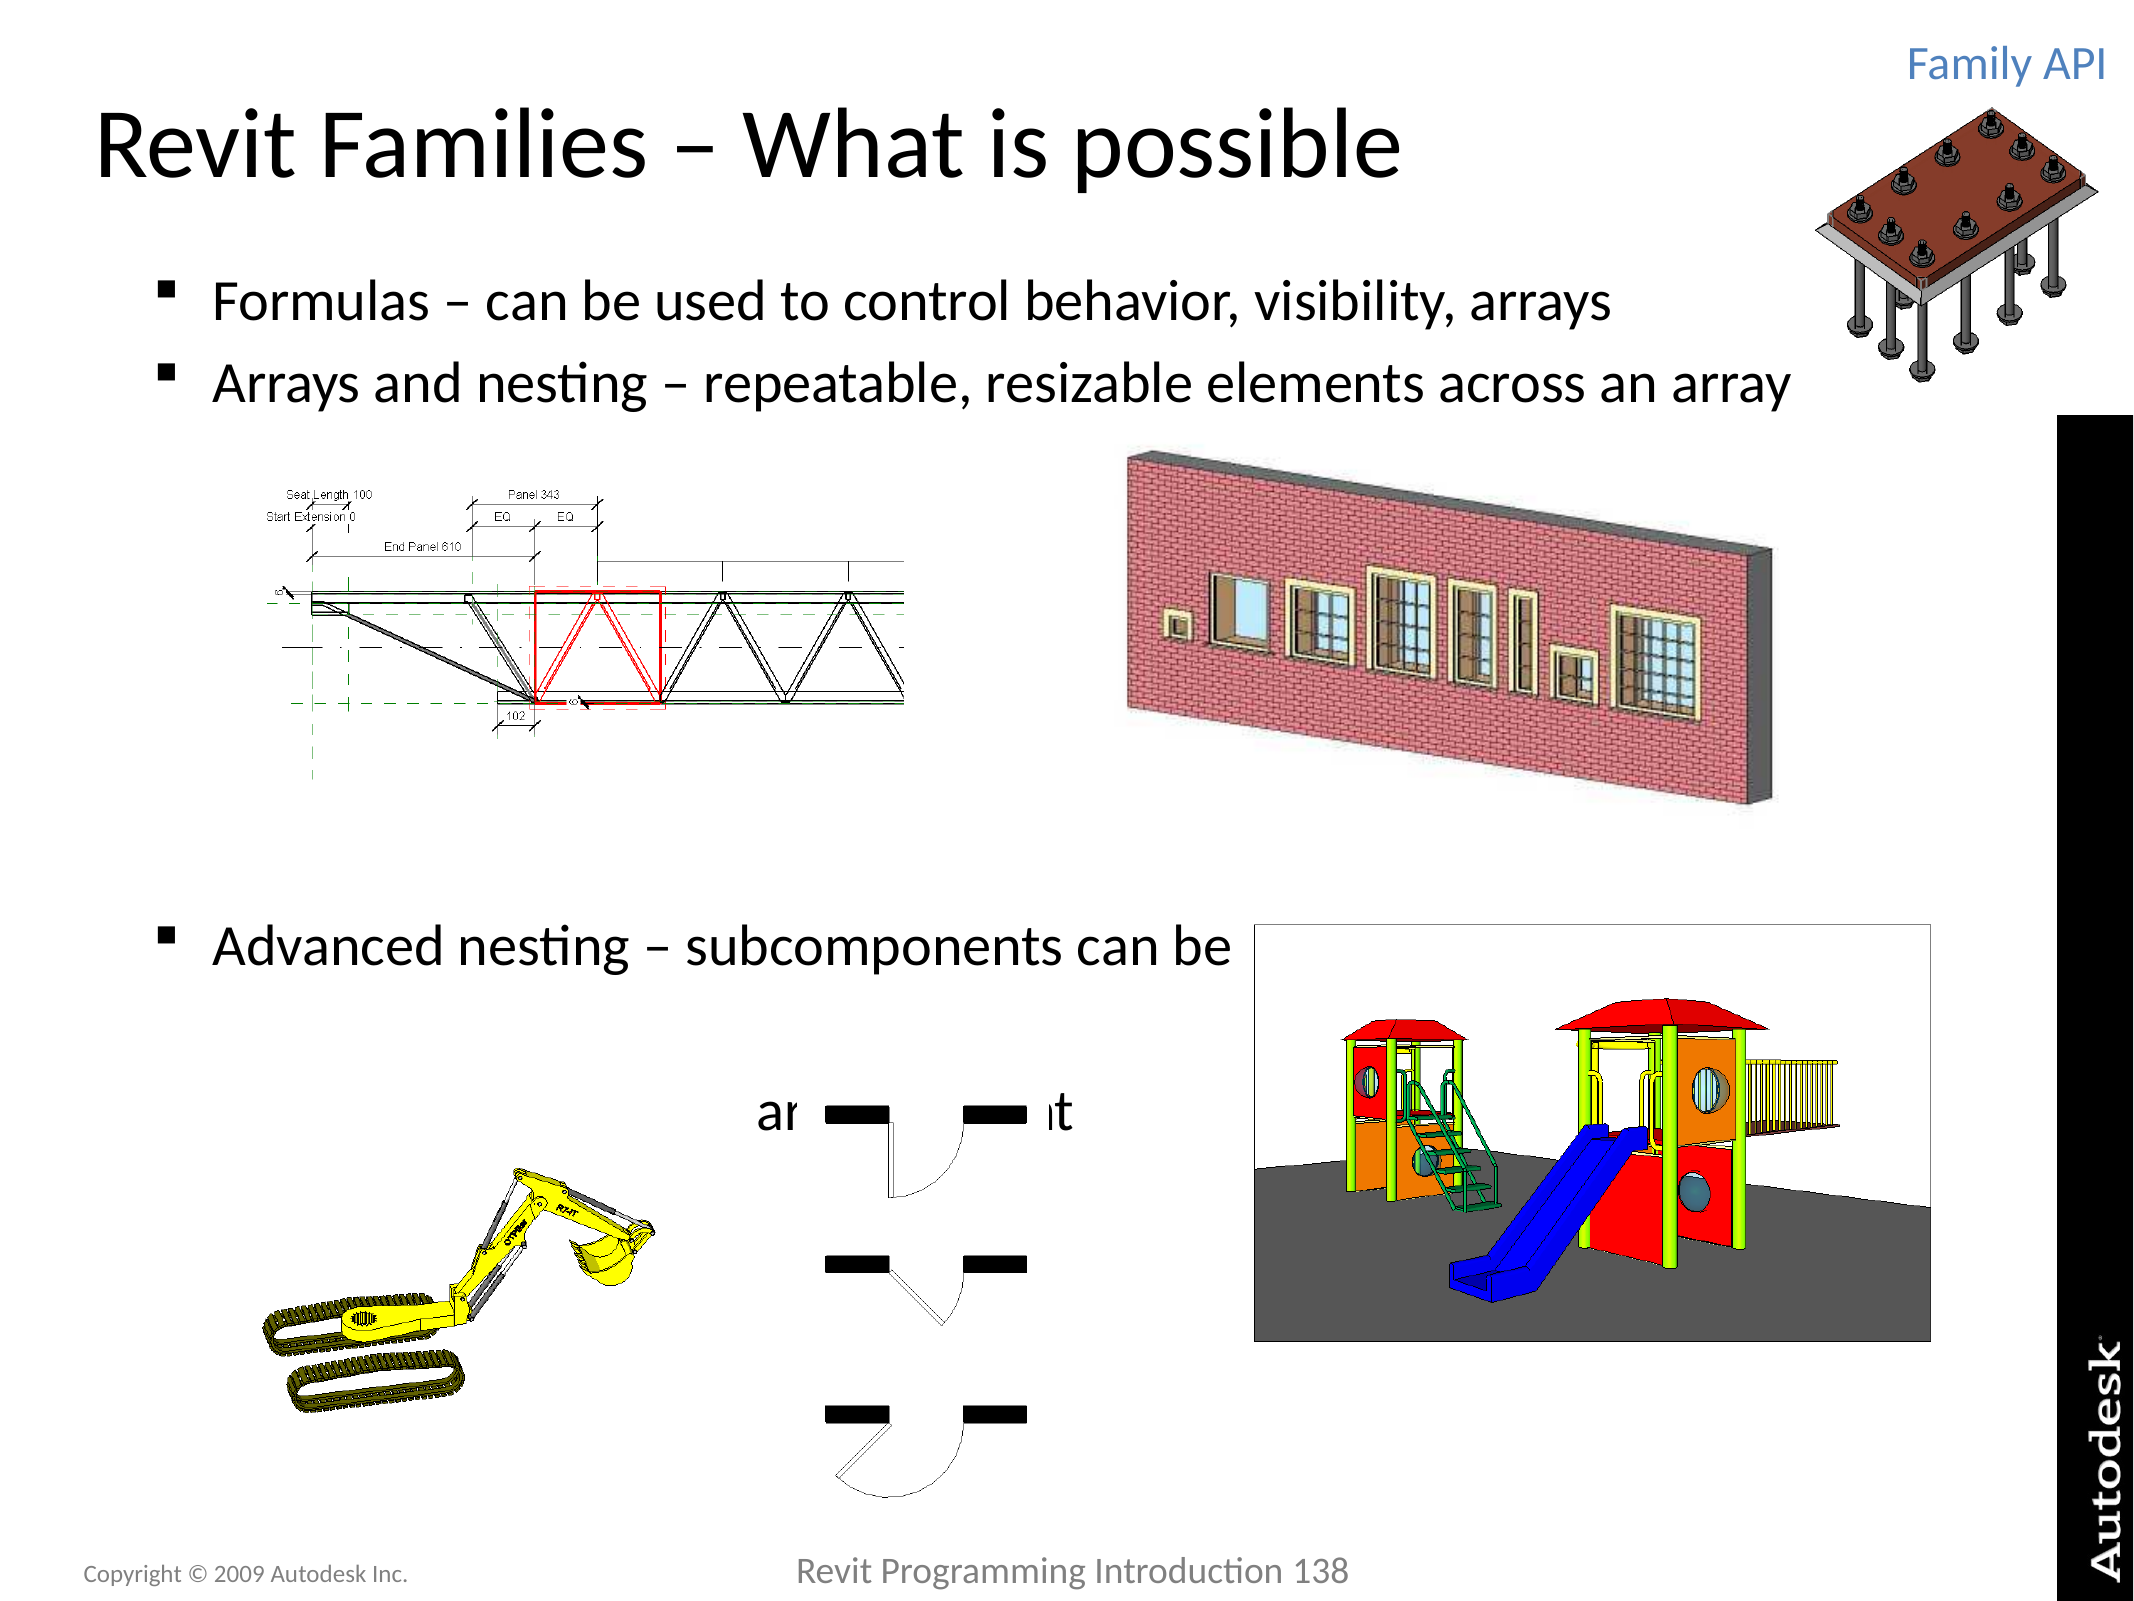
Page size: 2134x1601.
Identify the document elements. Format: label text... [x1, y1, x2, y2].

title Revit Families – What is possible [72, 67, 1792, 205]
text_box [149, 1078, 759, 1490]
text_box Family API [1637, 31, 2108, 90]
picture [796, 1081, 1049, 1520]
picture [1102, 419, 1791, 843]
list Formulas – can be used to control behavior, visibility, arrays Arrays and nesting – repeatable, resizable elements across an array Advanced nesting – subcomponents can be swapped Reference lines – angular movement [72, 251, 2019, 1456]
picture [1246, 919, 1935, 1346]
picture [2057, 415, 2134, 1601]
picture [252, 462, 904, 789]
picture [1797, 87, 2115, 404]
